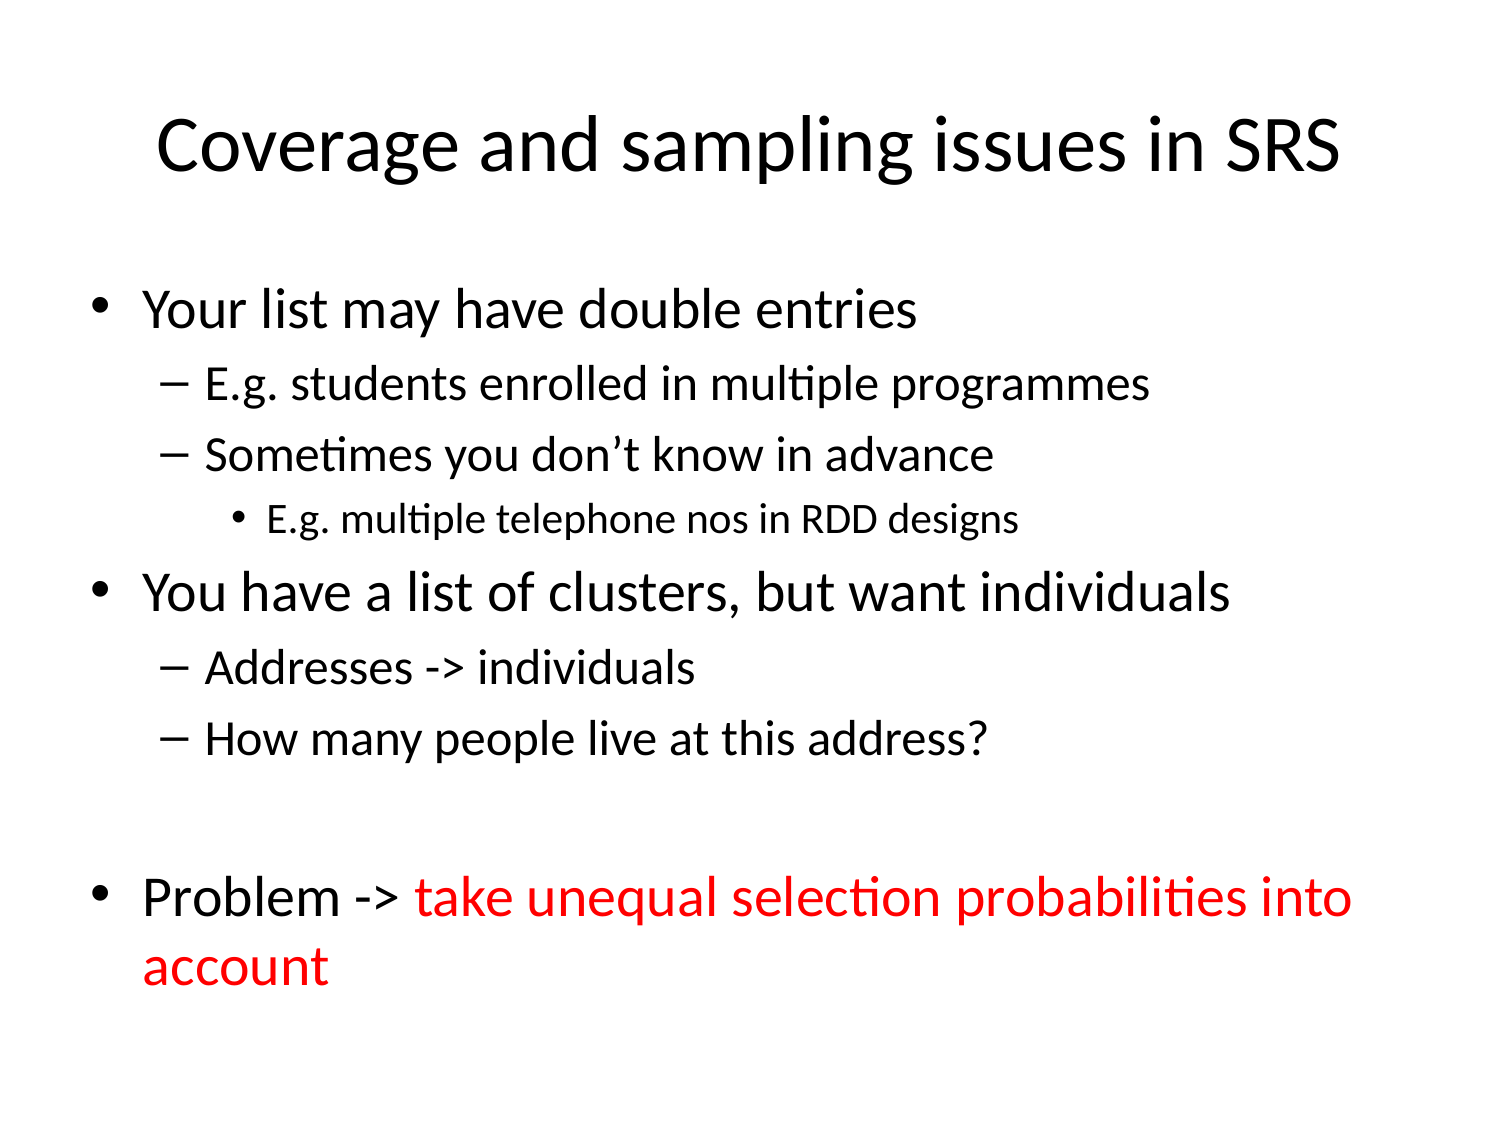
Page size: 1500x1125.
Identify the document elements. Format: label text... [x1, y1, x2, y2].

list Your list may have double entries E.g. students enrolled in multiple programmes Sometimes you don’t know in advance E.g. multiple telephone nos in RDD designs You have a list of clusters, but want individuals Addresses -> individuals How many people live at this address? Problem -> take unequal selection probabilities into account [75, 262, 1425, 1005]
title Coverage and sampling issues in SRS [75, 45, 1425, 233]
